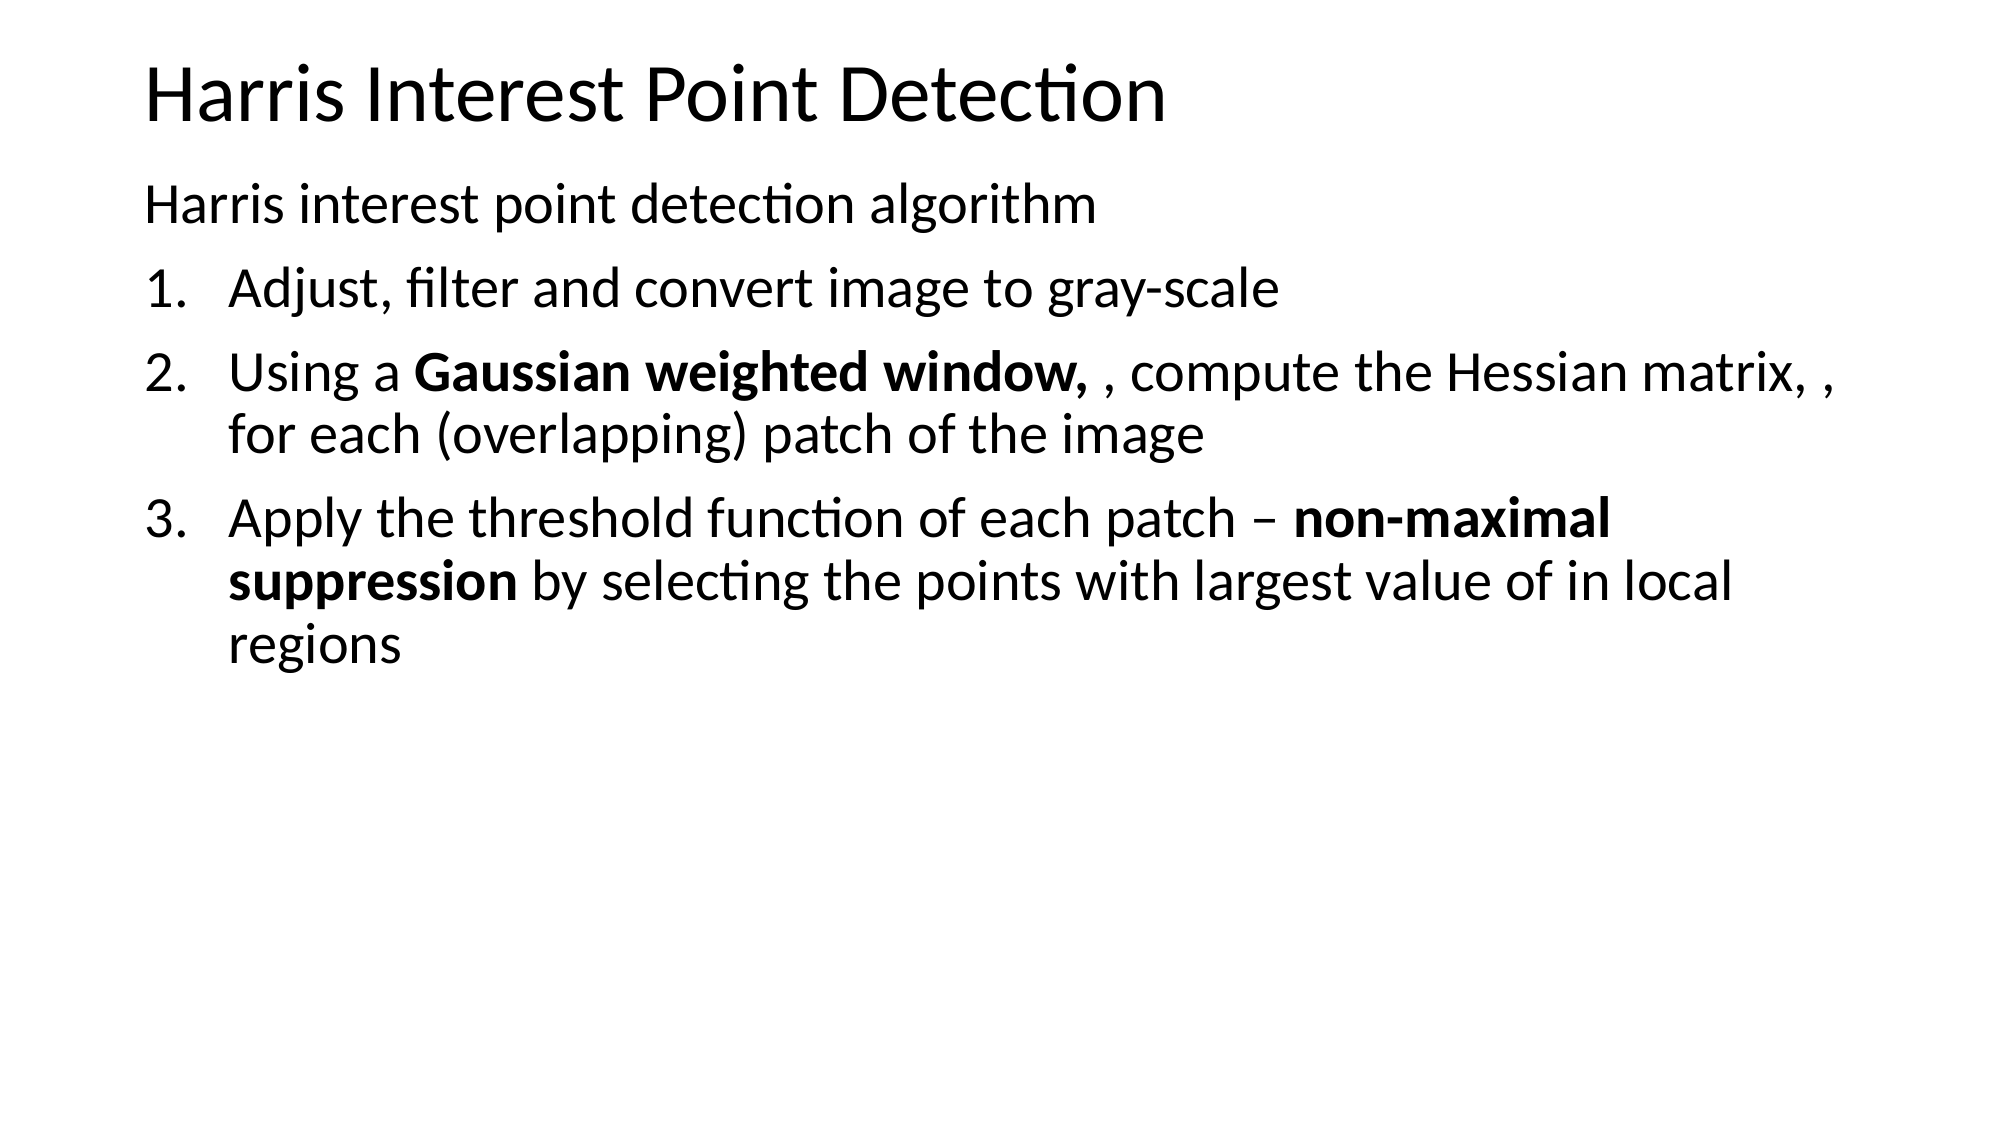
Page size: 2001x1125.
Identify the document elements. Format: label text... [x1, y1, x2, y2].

title Harris Interest Point Detection [129, 22, 1855, 166]
